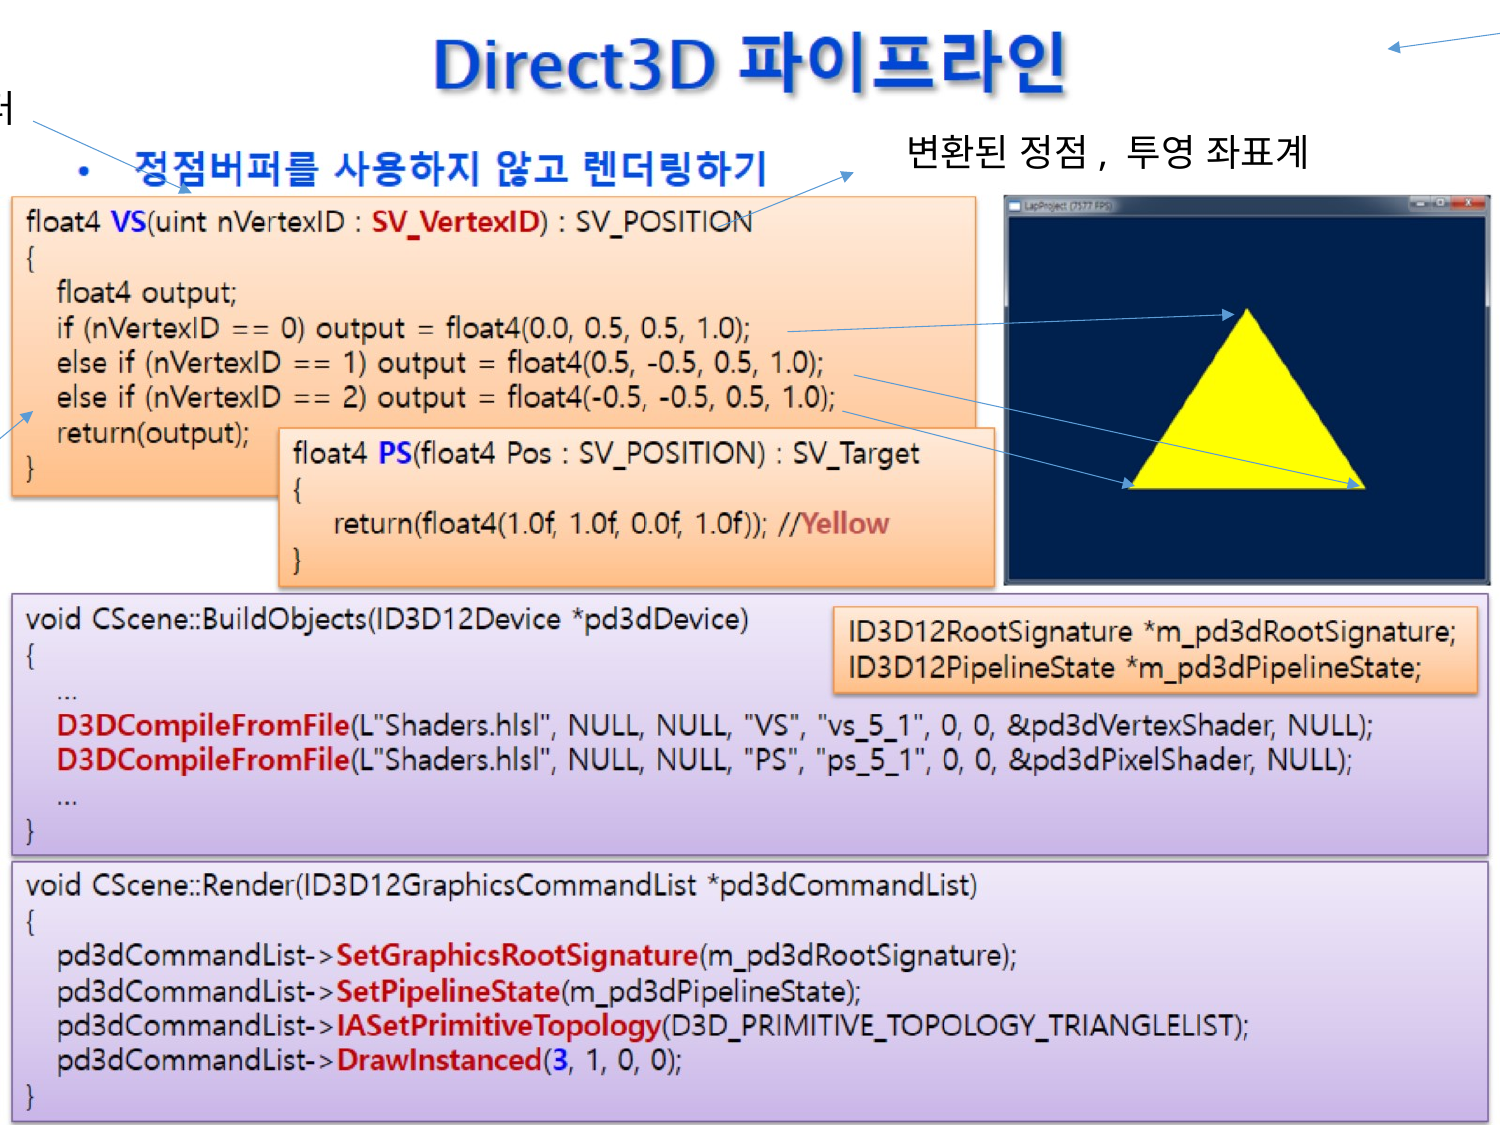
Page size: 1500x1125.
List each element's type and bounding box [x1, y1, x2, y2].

text_box [33, 121, 192, 194]
text_box [1387, 21, 1500, 49]
text_box [842, 410, 1136, 486]
text_box [853, 374, 1361, 486]
picture [0, 0, 1500, 1125]
text_box [787, 314, 1235, 332]
text_box [0, 410, 34, 461]
text_box [718, 172, 854, 228]
